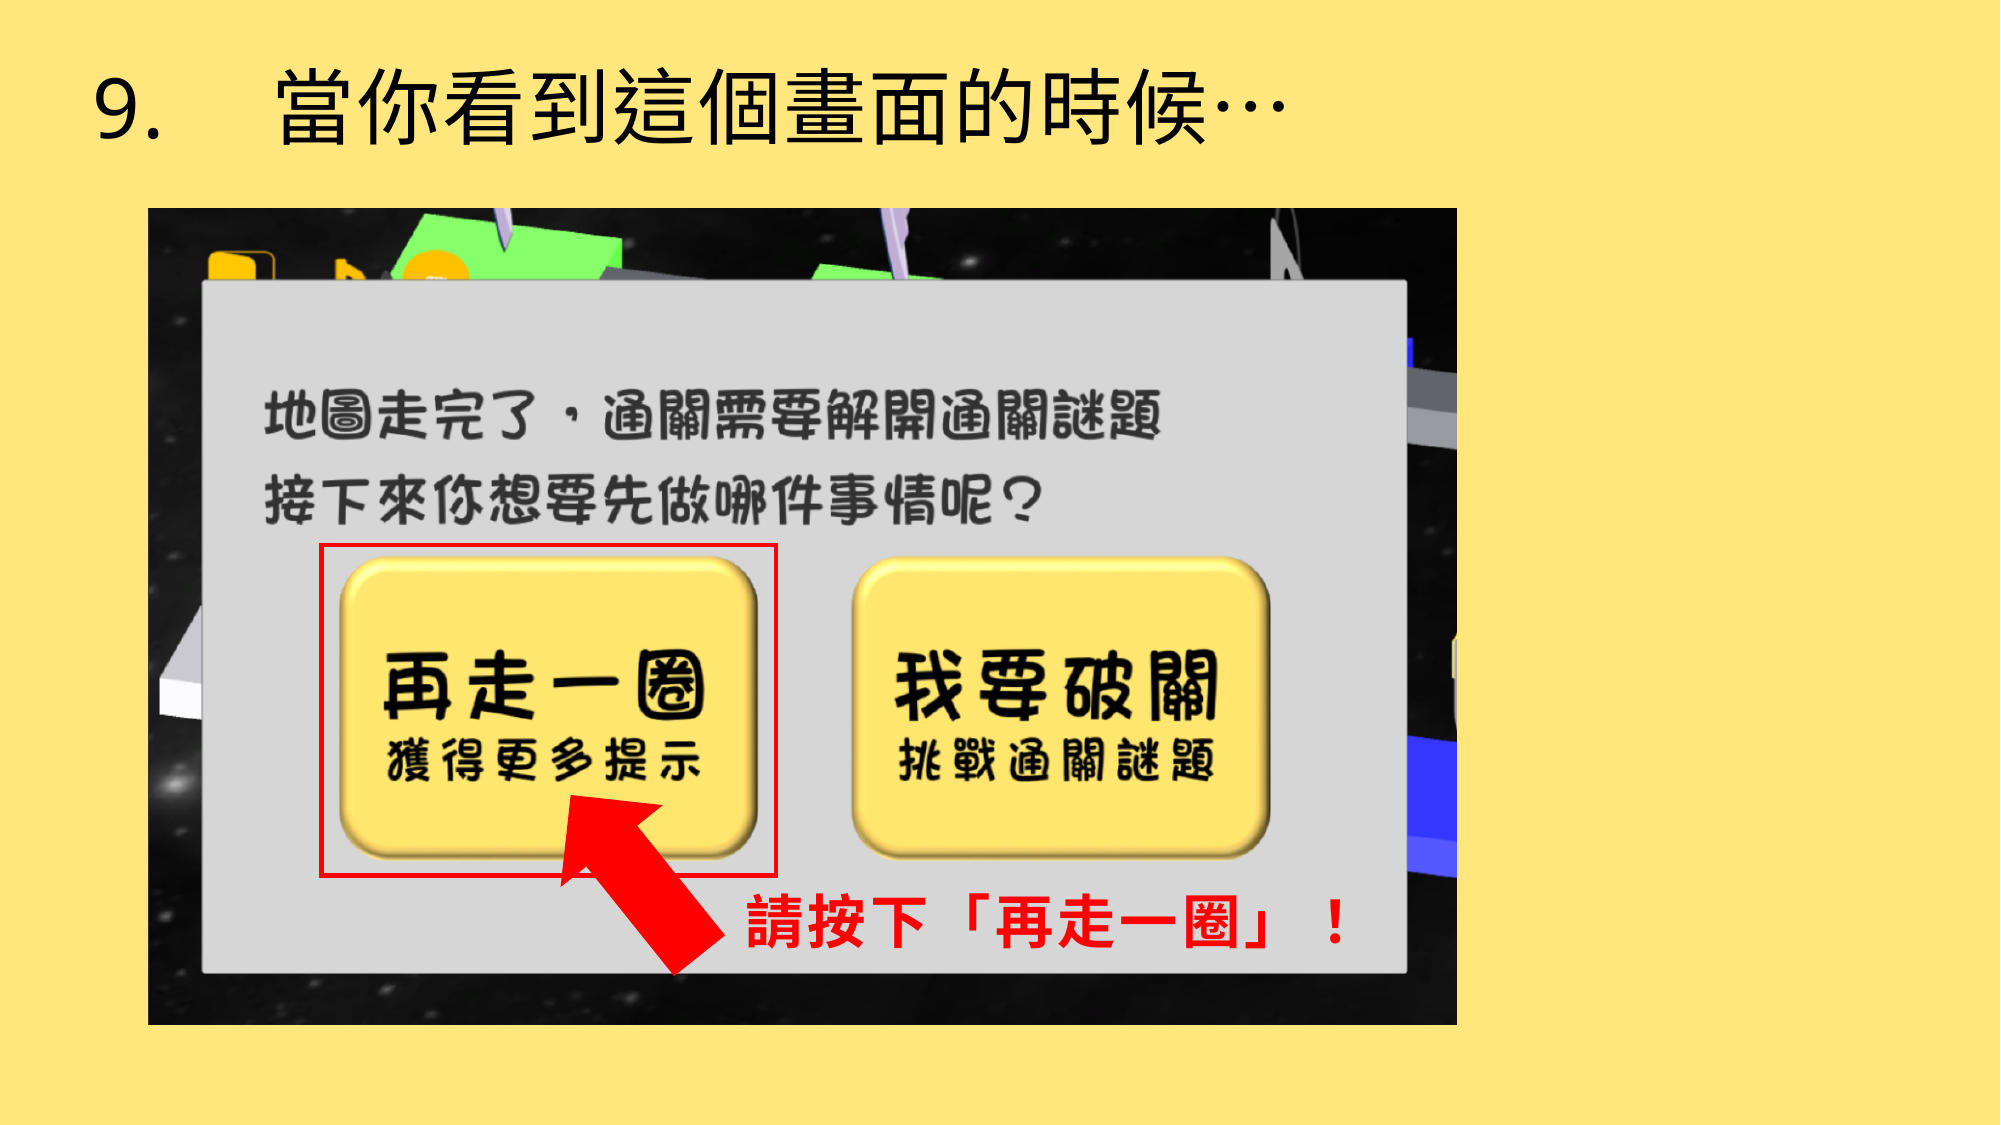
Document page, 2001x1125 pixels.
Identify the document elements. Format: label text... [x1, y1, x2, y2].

picture [148, 208, 1457, 1025]
text_box 9. 當你看到這個畫面的時候… [78, 47, 1872, 163]
